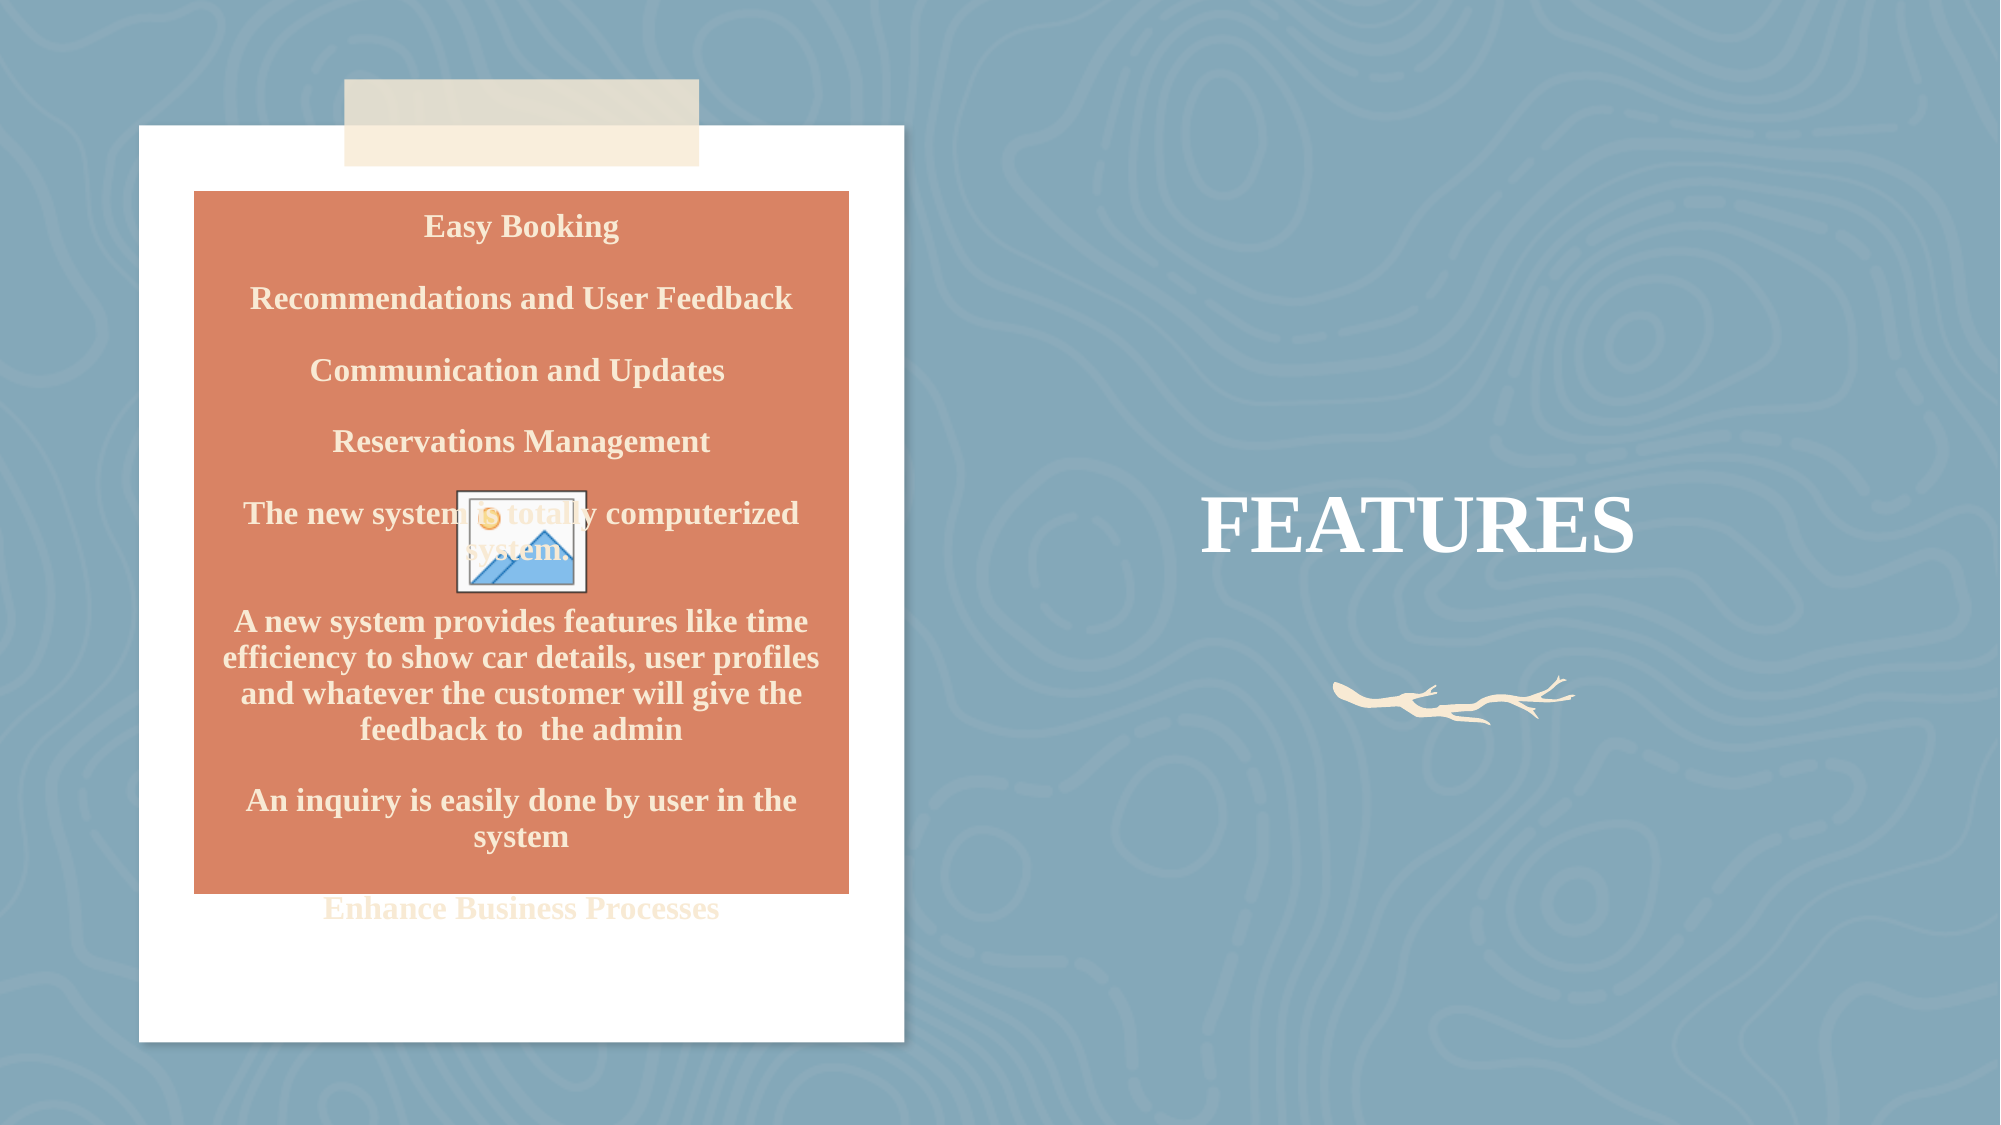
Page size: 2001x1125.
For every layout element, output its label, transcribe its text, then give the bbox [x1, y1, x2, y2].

title Easy Booking Recommendations and User Feedback Communication and Updates Reservations Management The new system is totally computerized system. A new system provides features like time efficiency to show car details, user profiles and whatever the customer will give the feedback to the admin An inquiry is easily done by user in the system Enhance Business Processes [194, 894, 850, 970]
picture [194, 190, 850, 894]
text_box FEATURES [1023, 480, 1814, 619]
